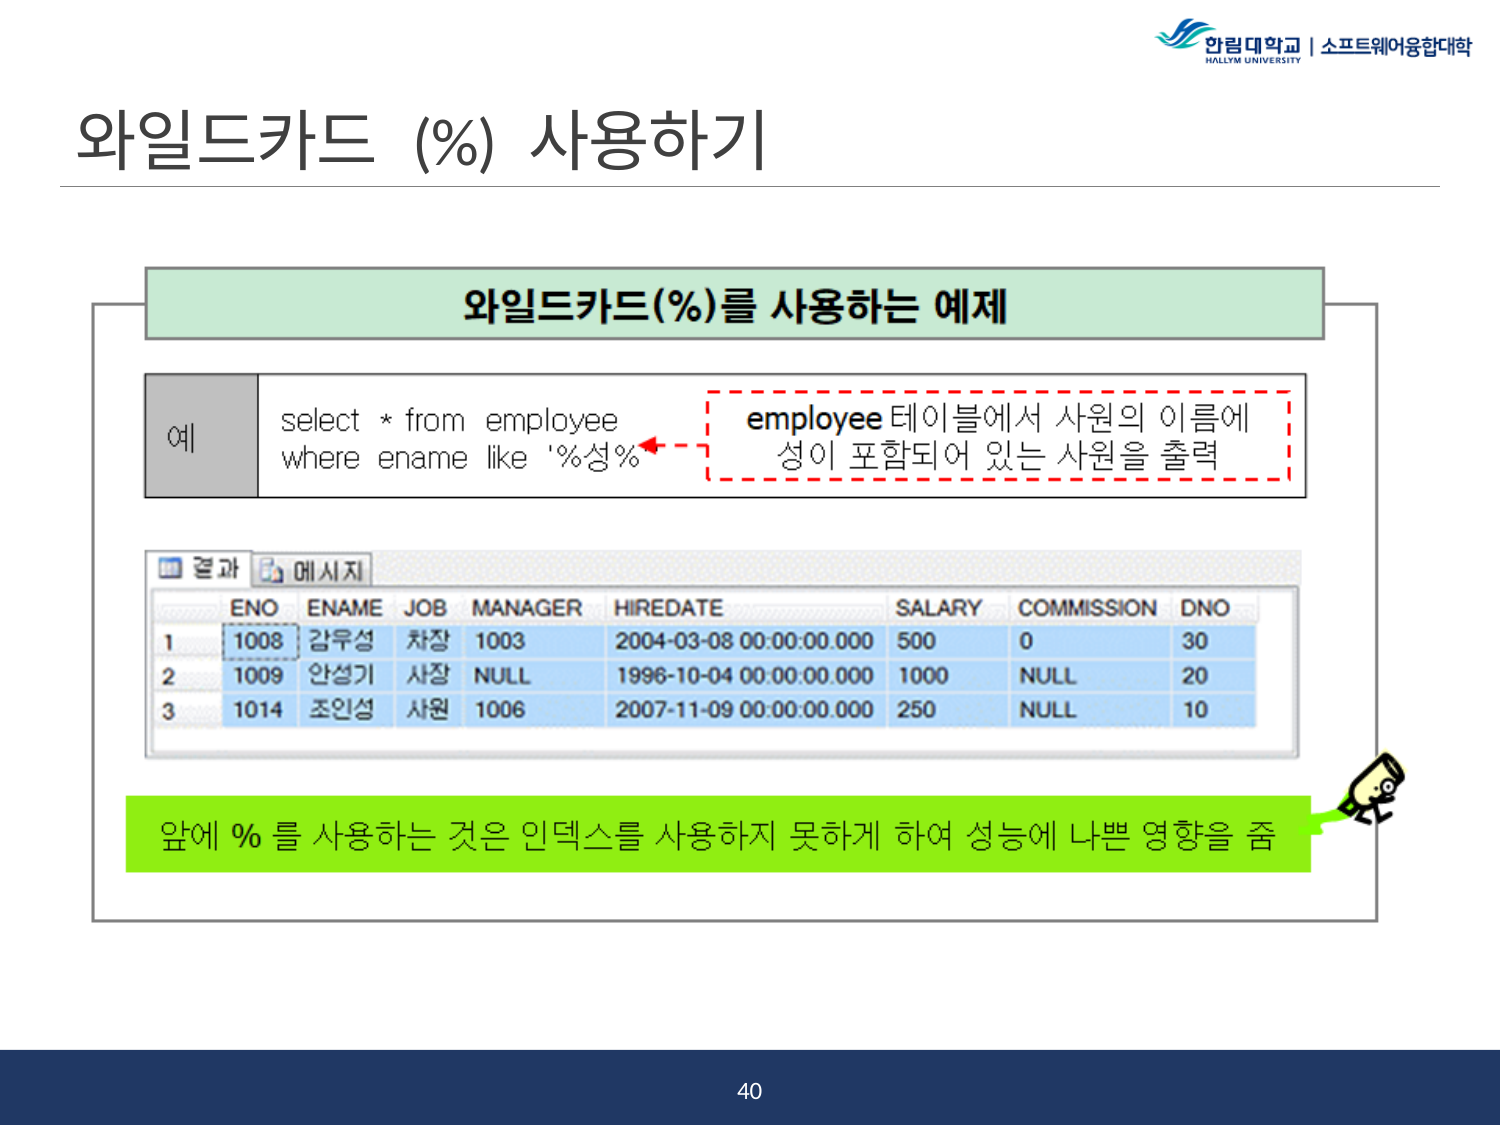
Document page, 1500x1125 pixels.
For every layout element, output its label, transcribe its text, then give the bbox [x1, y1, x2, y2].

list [72, 245, 1428, 941]
title 와일드카드 (%) 사용하기 [60, 62, 1440, 187]
slide_number 39 [669, 1059, 831, 1120]
picture [1148, 7, 1483, 76]
